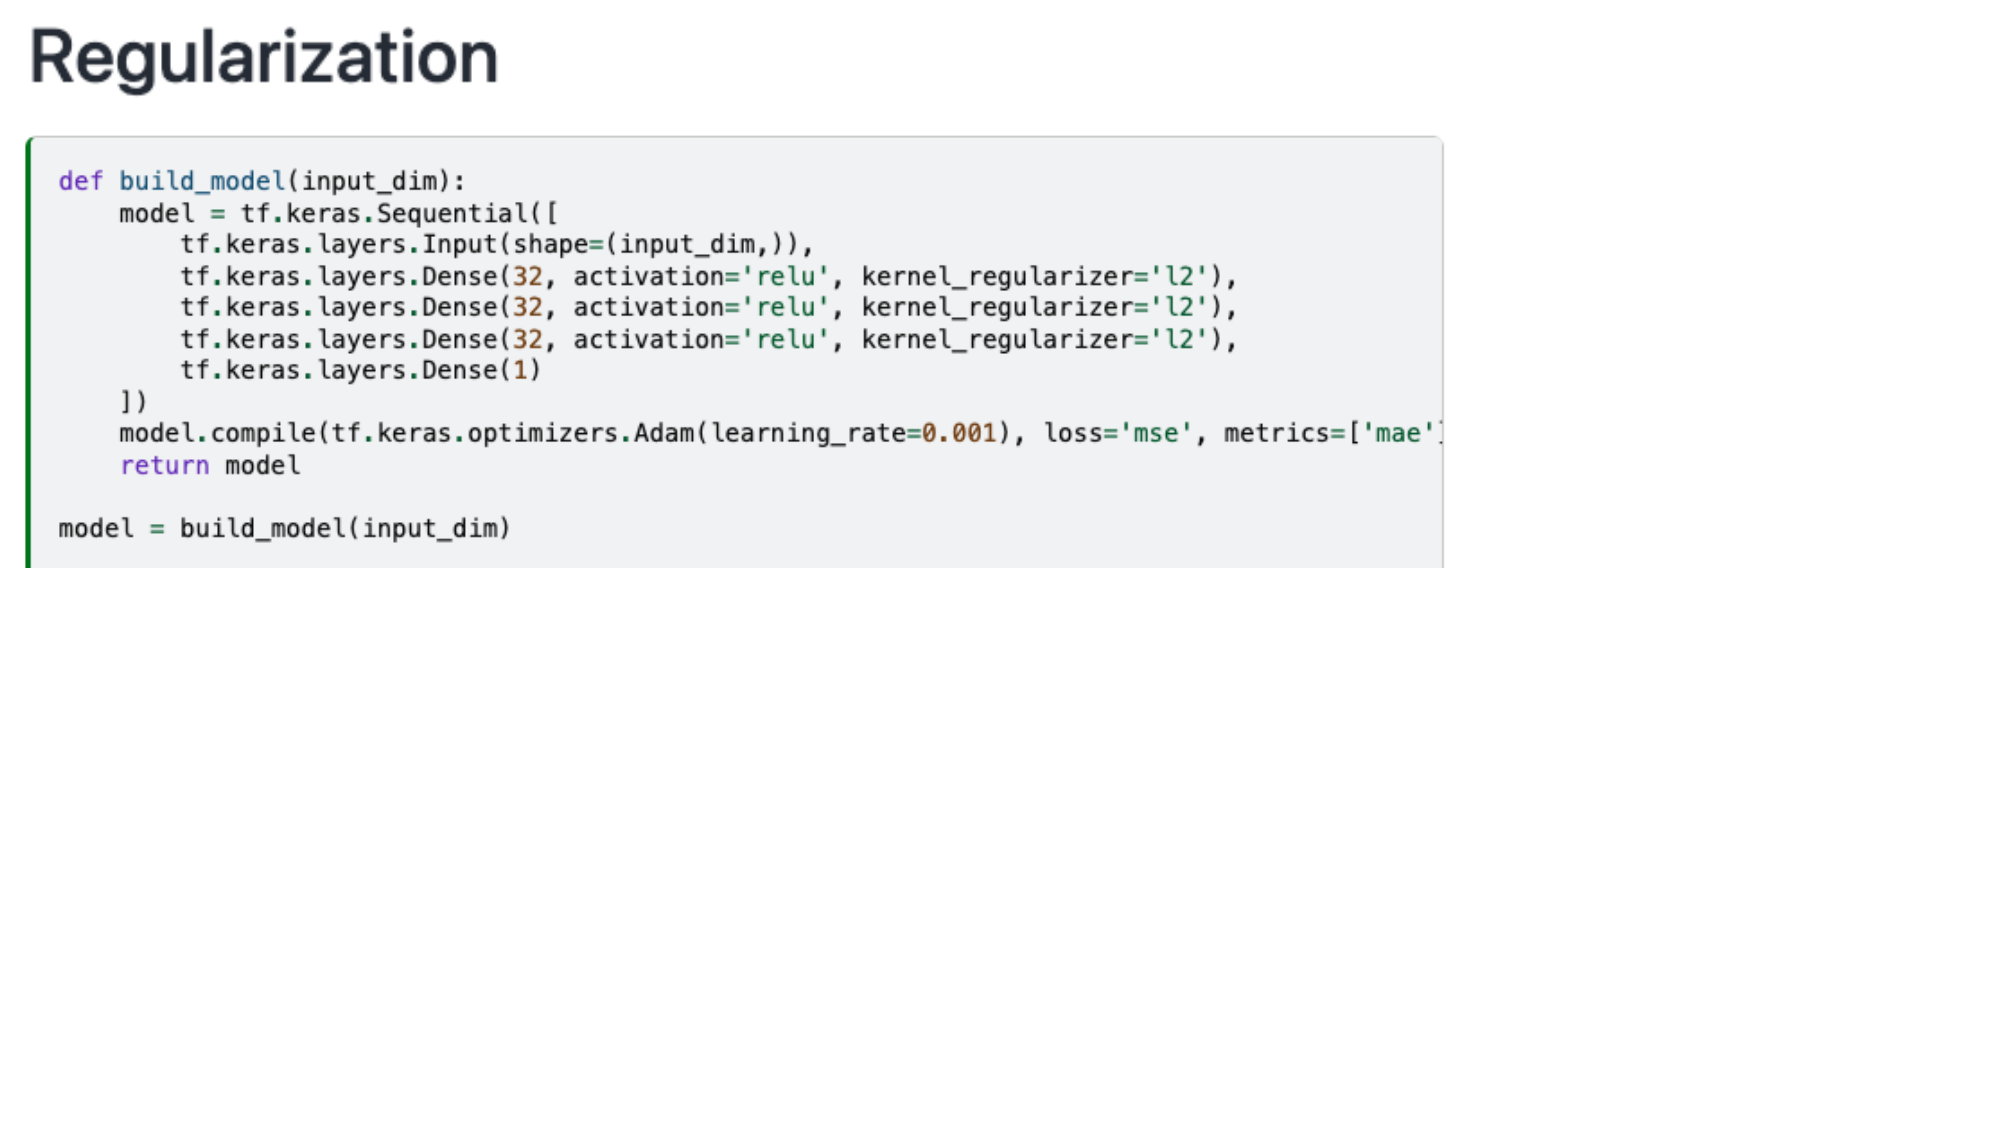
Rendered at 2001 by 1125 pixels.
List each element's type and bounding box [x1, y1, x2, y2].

picture [14, 0, 1799, 569]
